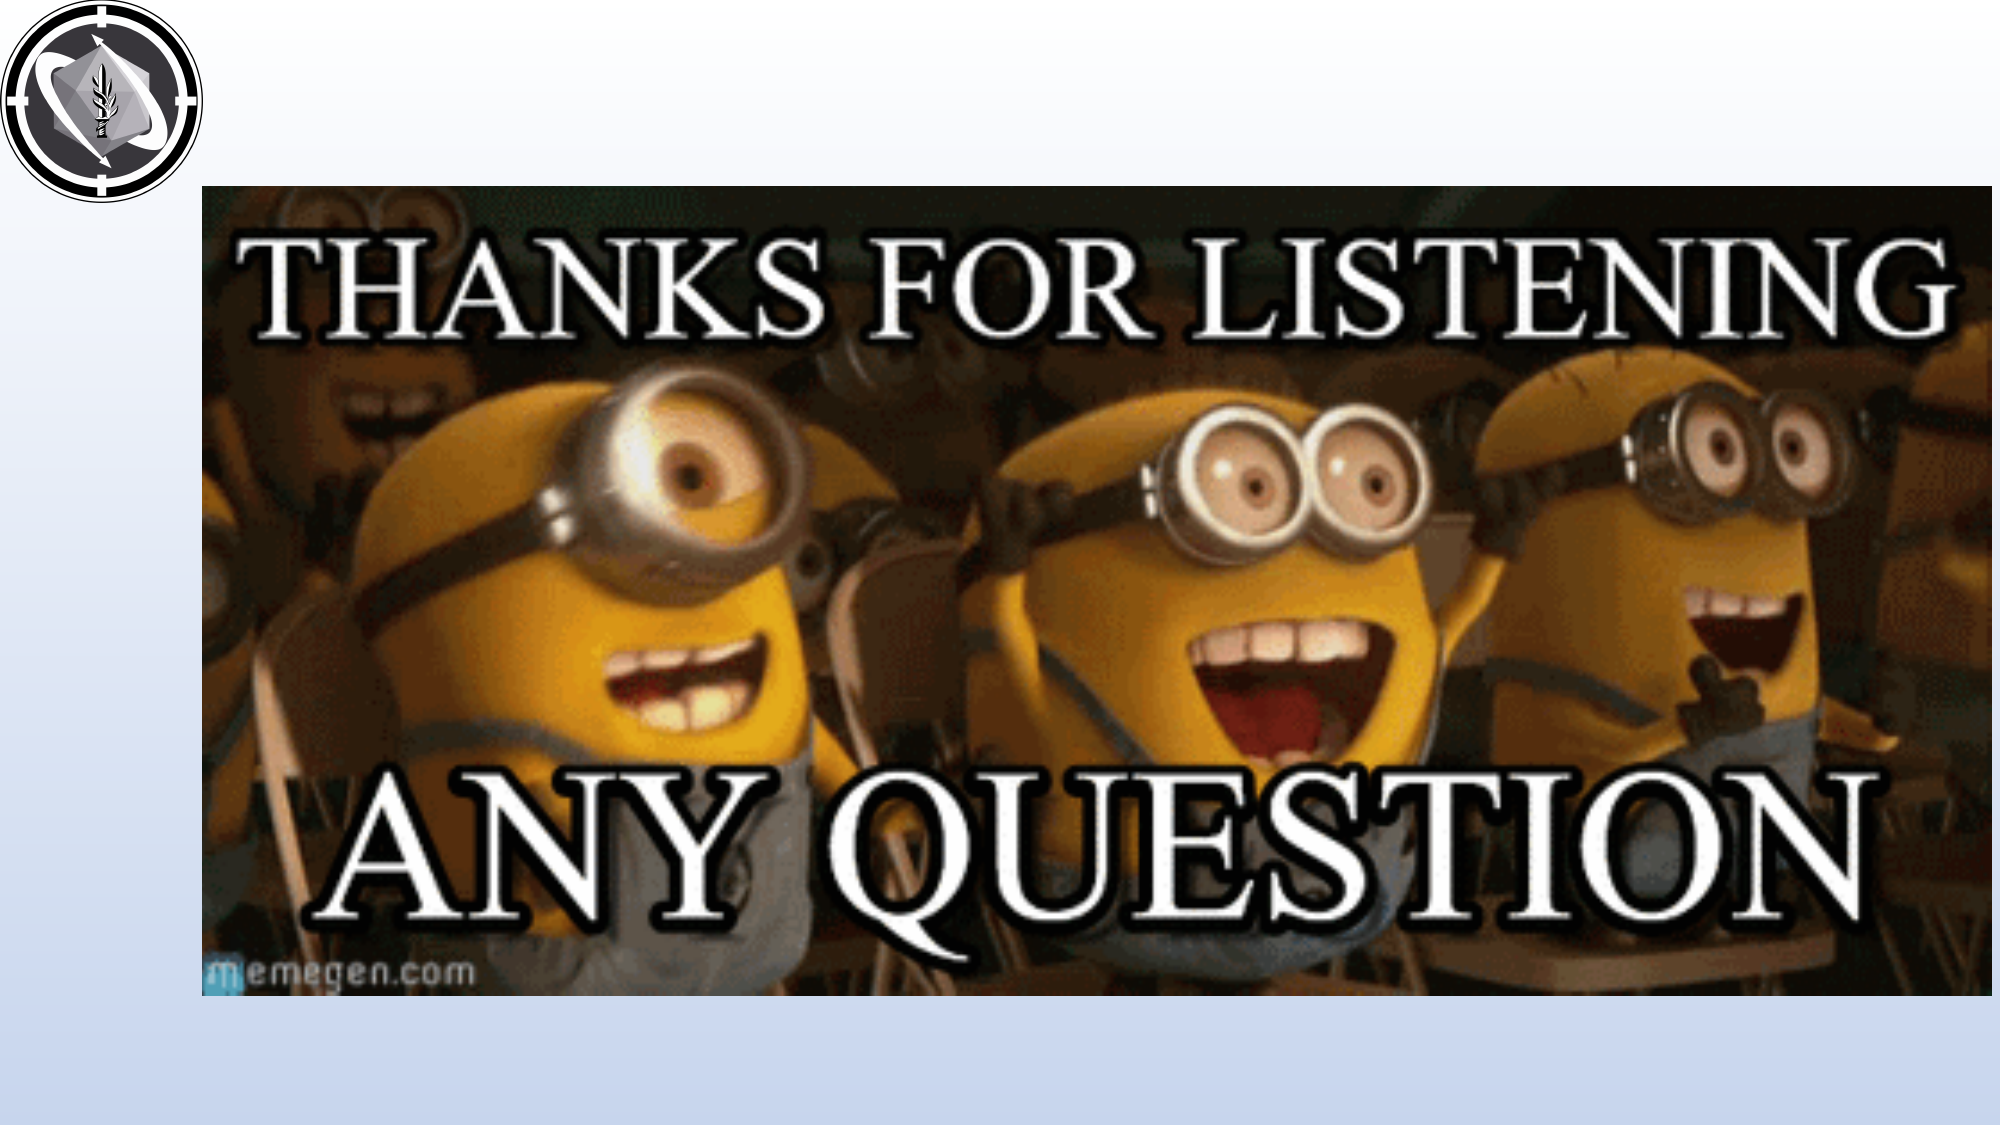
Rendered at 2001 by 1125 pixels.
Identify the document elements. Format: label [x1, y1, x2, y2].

picture [0, 0, 1992, 996]
